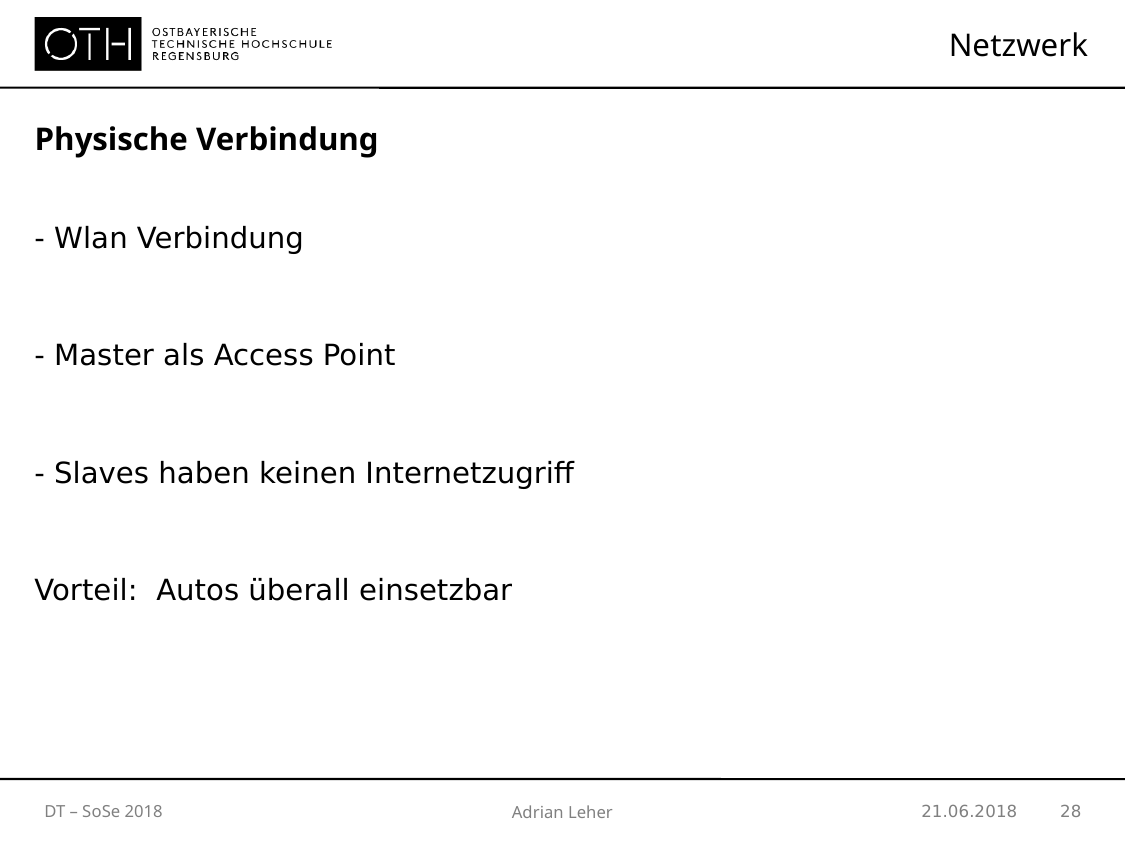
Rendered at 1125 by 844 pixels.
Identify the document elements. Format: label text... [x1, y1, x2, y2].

picture [34, 17, 332, 71]
text_box Netzwerk [332, 17, 1089, 71]
text_box - Wlan Verbindung - Master als Access Point - Slaves haben keinen Internetzugriff Vorteil: Autos überall einsetzbar [34, 178, 1089, 746]
text_box Physische Verbindung [34, 97, 1089, 178]
text_box Adrian Leher [481, 794, 644, 829]
